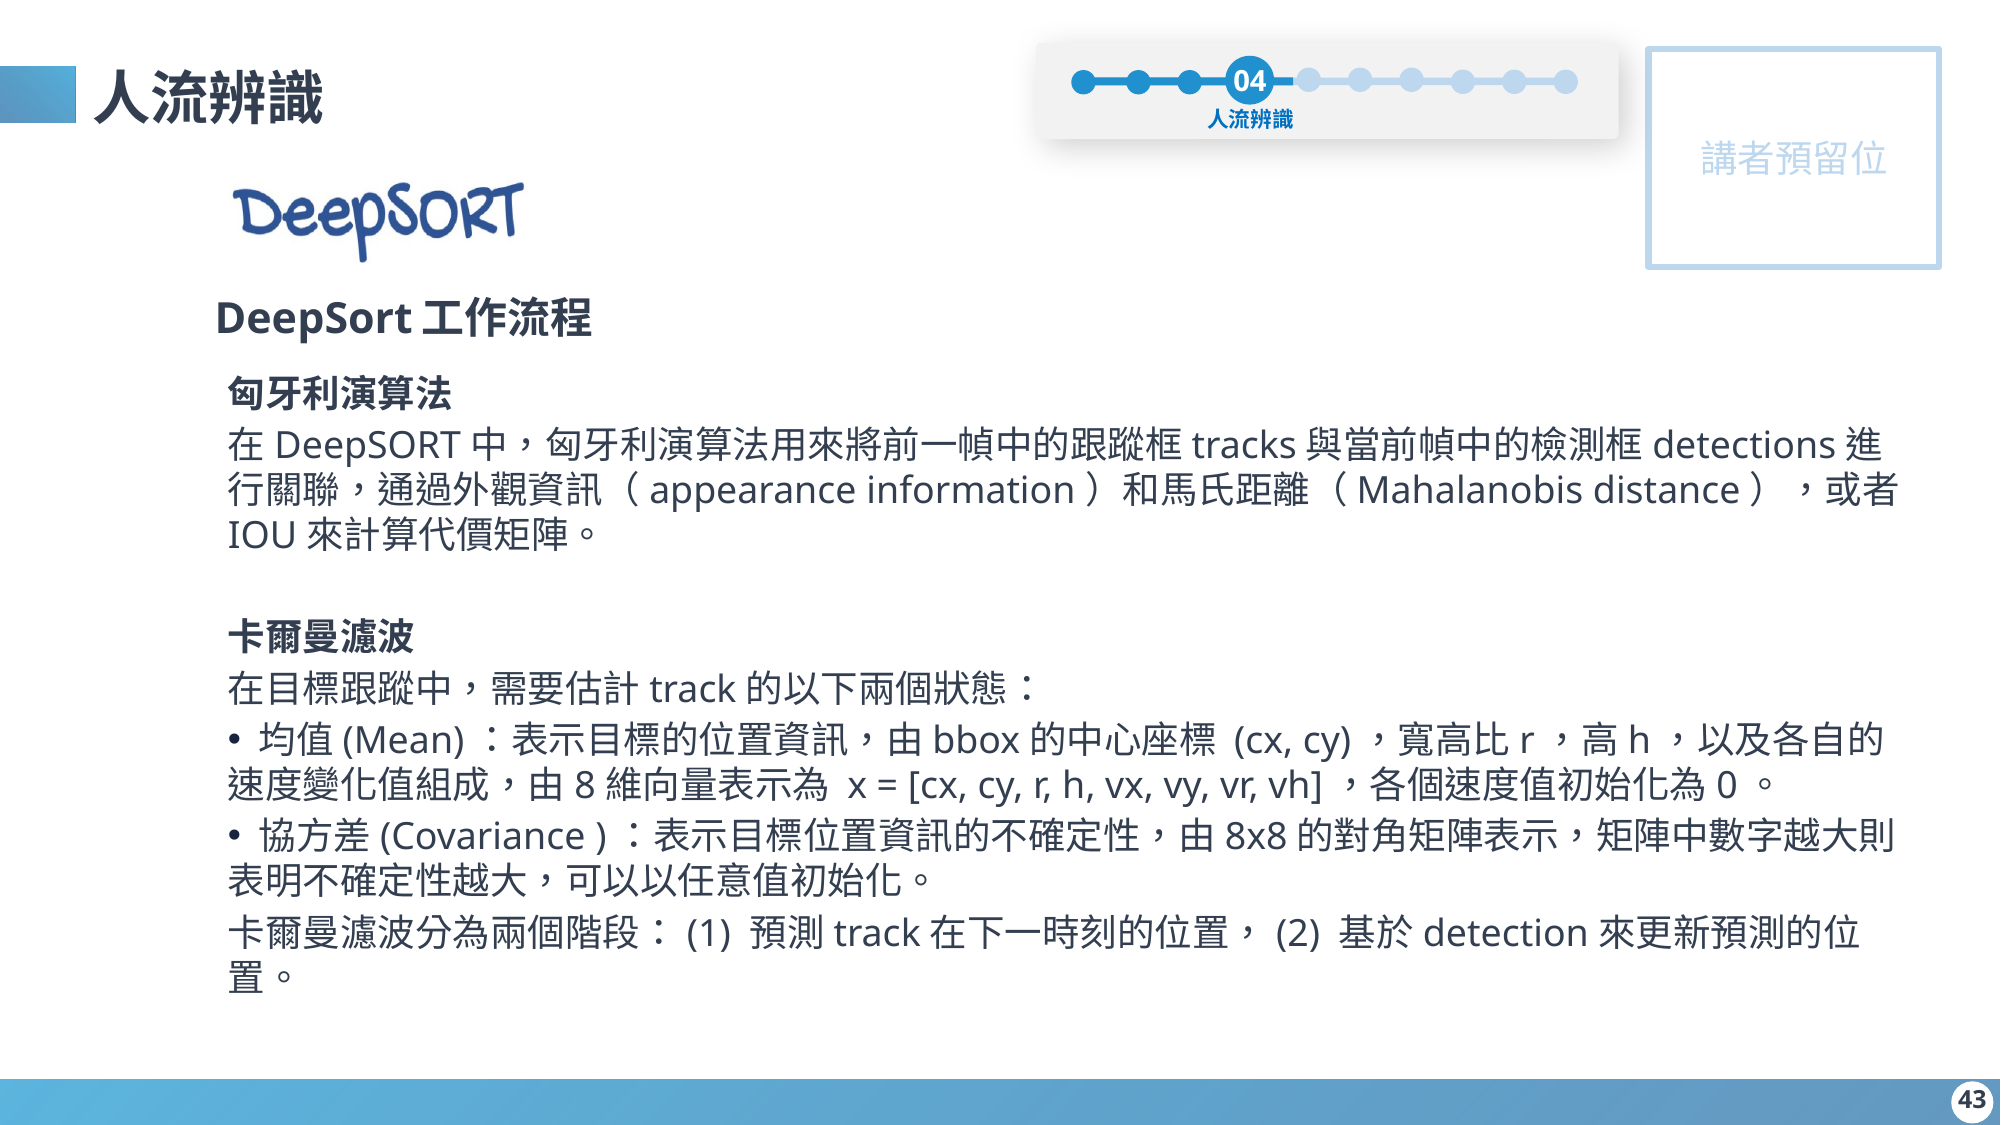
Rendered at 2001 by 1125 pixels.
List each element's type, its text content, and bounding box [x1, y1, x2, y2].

text_box 匈牙利演算法 在DeepSORT中，匈牙利演算法用來將前一幀中的跟蹤框tracks與當前幀中的檢測框detections進行關聯，通過外觀資訊（appearance information）和馬氏距離（Mahalanobis distance），或者IOU來計算代價矩陣。 卡爾曼濾波 在目標跟蹤中，需要估計track的以下兩個狀態： 均值(Mean)：表示目標的位置資訊，由bbox的中心座標 (cx, cy)，寬高比r，高h，以及各自的速度變化值組成，由8維向量表示為 x = [cx, cy, r, h, vx, vy, vr, vh]，各個速度值初始化為0。 協方差(Covariance )：表示目標位置資訊的不確定性，由8x8的對角矩陣表示，矩陣中數字越大則表明不確定性越大，可以以任意值初始化。 卡爾曼濾波分為兩個階段：(1) 預測track在下一時刻的位置，(2) 基於detection來更新預測的位置。 [212, 362, 1920, 1006]
picture [227, 169, 536, 270]
text_box 人流辨識 [77, 53, 957, 139]
slide_number ‹#› [1551, 1070, 2000, 1125]
text_box DeepSort工作流程 [199, 282, 627, 361]
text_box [1035, 42, 1619, 145]
